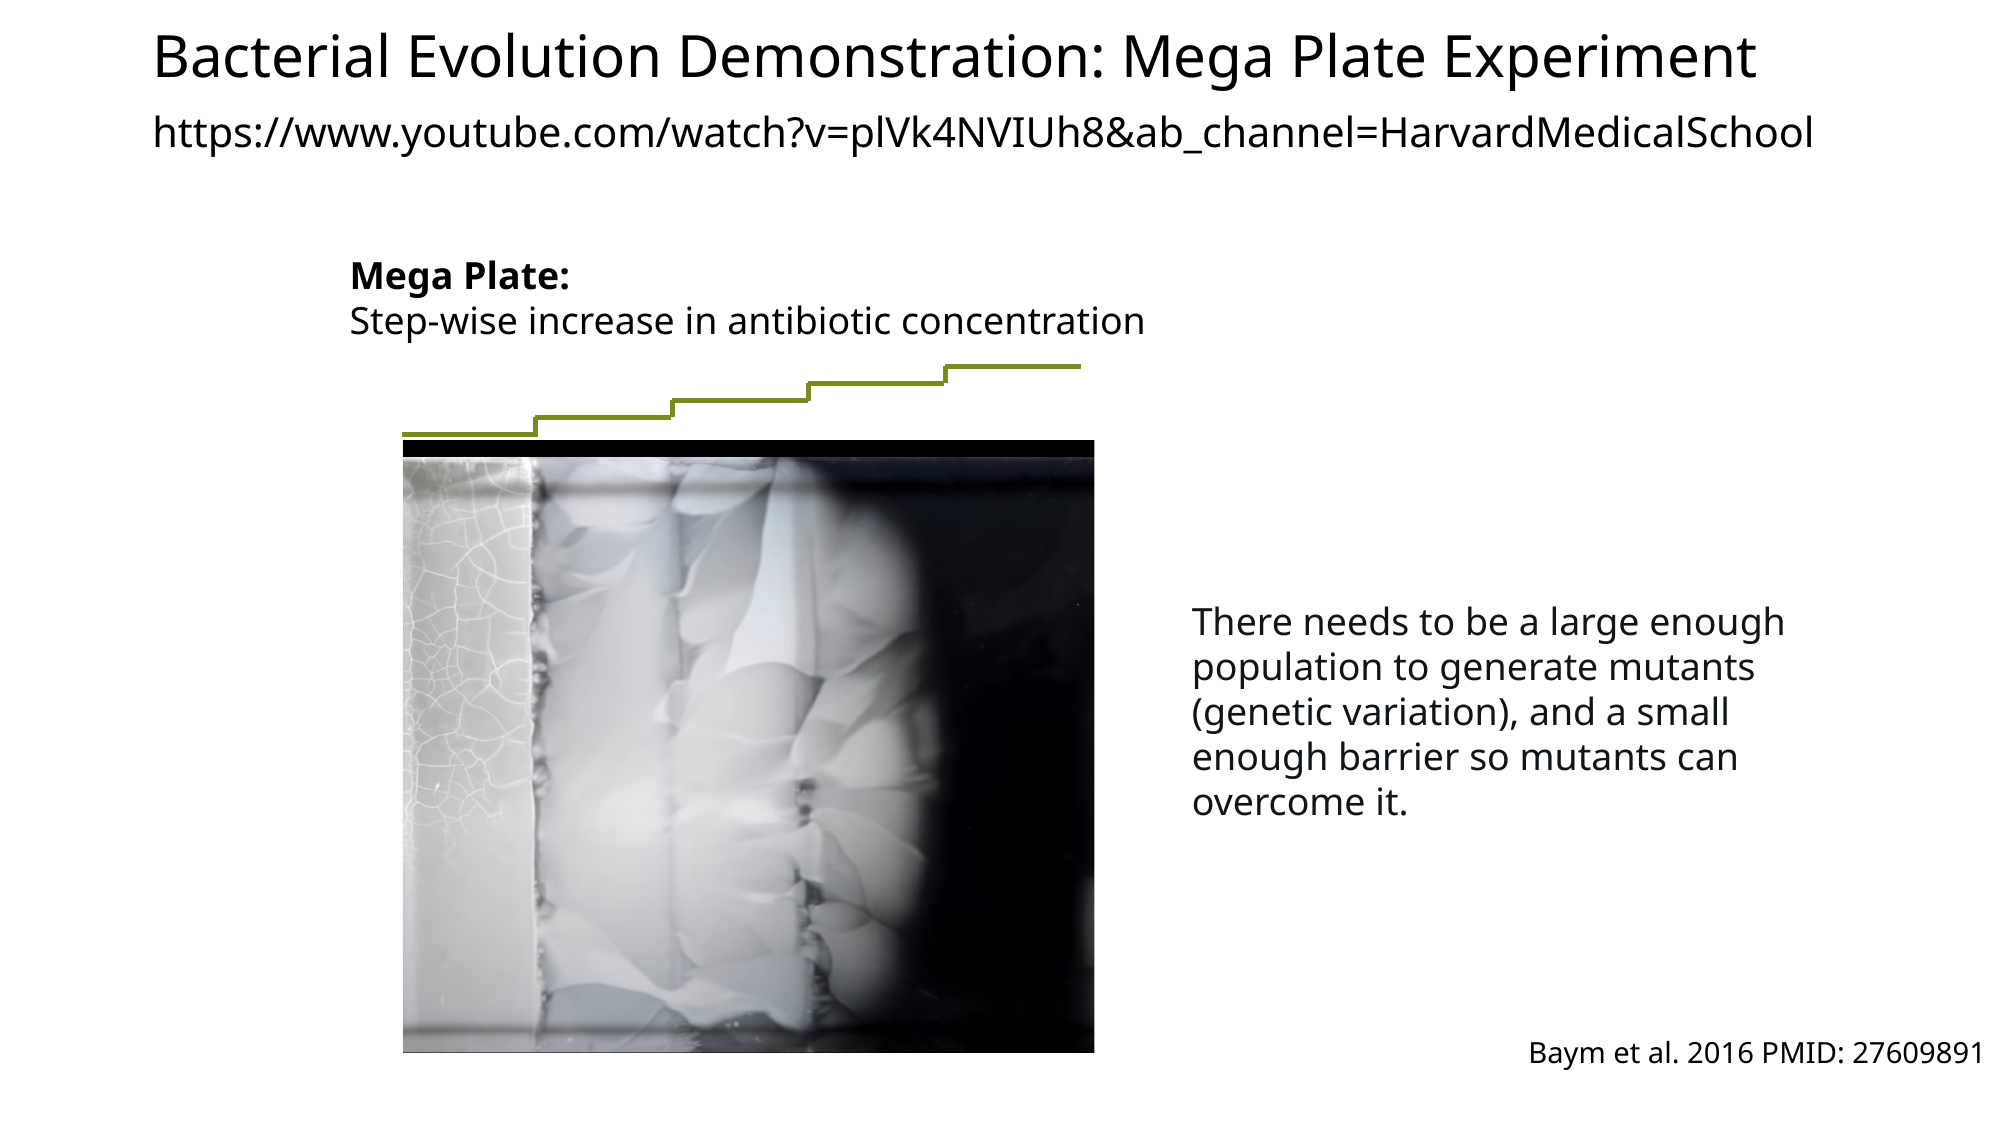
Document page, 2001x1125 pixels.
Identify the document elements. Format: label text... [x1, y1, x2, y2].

list https://www.youtube.com/watch?v=plVk4NVIUh8&ab_channel=HarvardMedicalSchool [137, 104, 1958, 185]
text_box Mega Plate: Step-wise increase in antibiotic concentration [334, 244, 1162, 350]
title Bacterial Evolution Demonstration: Mega Plate Experiment [137, 0, 1863, 104]
text_box There needs to be a large enough population to generate mutants (genetic variation), and a small enough barrier so mutants can overcome it. [1177, 590, 1891, 830]
picture [402, 440, 1095, 1053]
text_box Baym et al. 2016 PMID: 27609891 [1513, 1027, 2000, 1078]
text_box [402, 366, 1082, 435]
